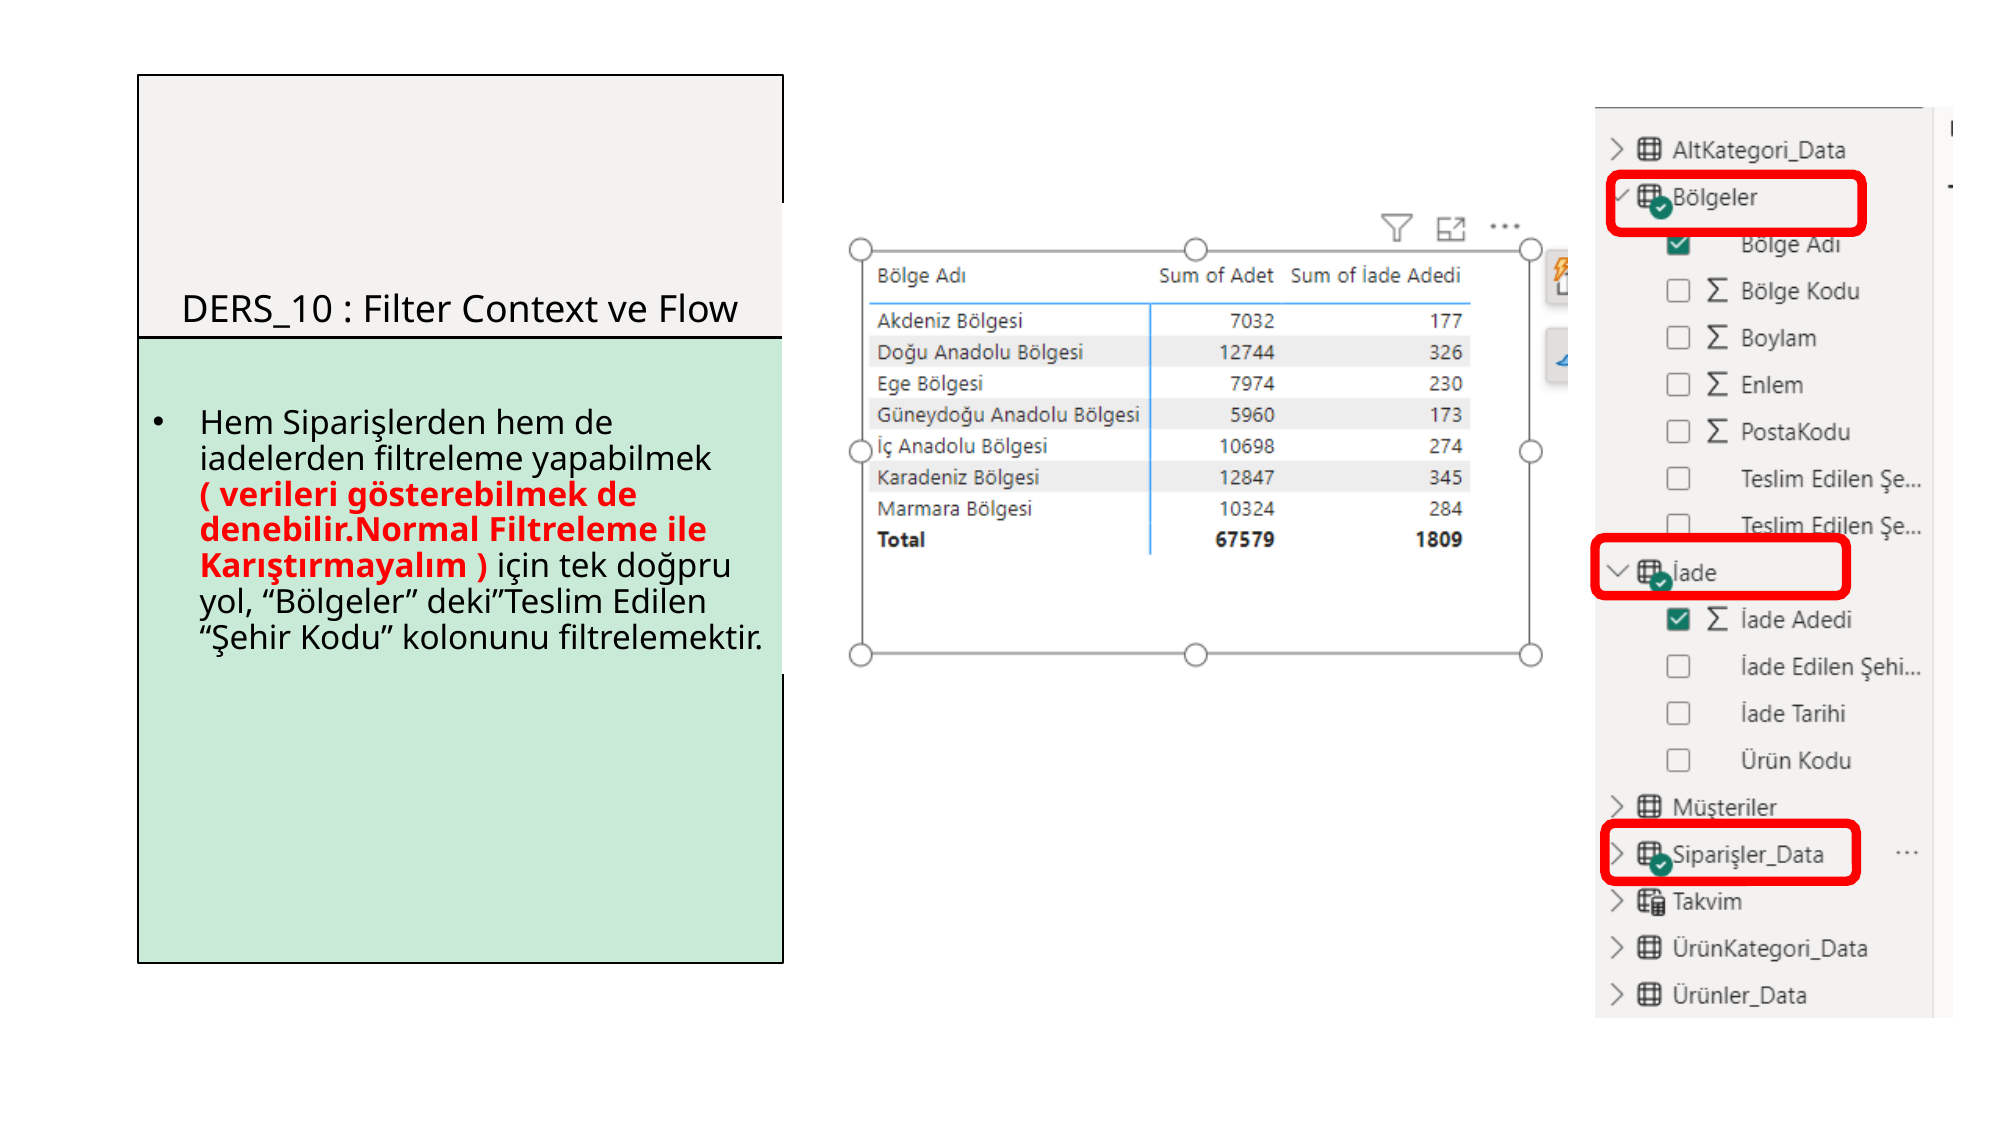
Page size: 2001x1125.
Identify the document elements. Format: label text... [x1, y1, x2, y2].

list Hem Siparişlerden hem de iadelerden filtreleme yapabilmek ( verileri gösterebilmek de denebilir.Normal Filtreleme ile Karıştırmayalım ) için tek doğpru yol, “Bölgeler” deki”Teslim Edilen “Şehir Kodu” kolonunu filtrelemektir. [137, 337, 783, 963]
picture [1594, 107, 1954, 1018]
picture [782, 202, 1568, 675]
title DERS_10 : Filter Context ve Flow [137, 75, 783, 337]
